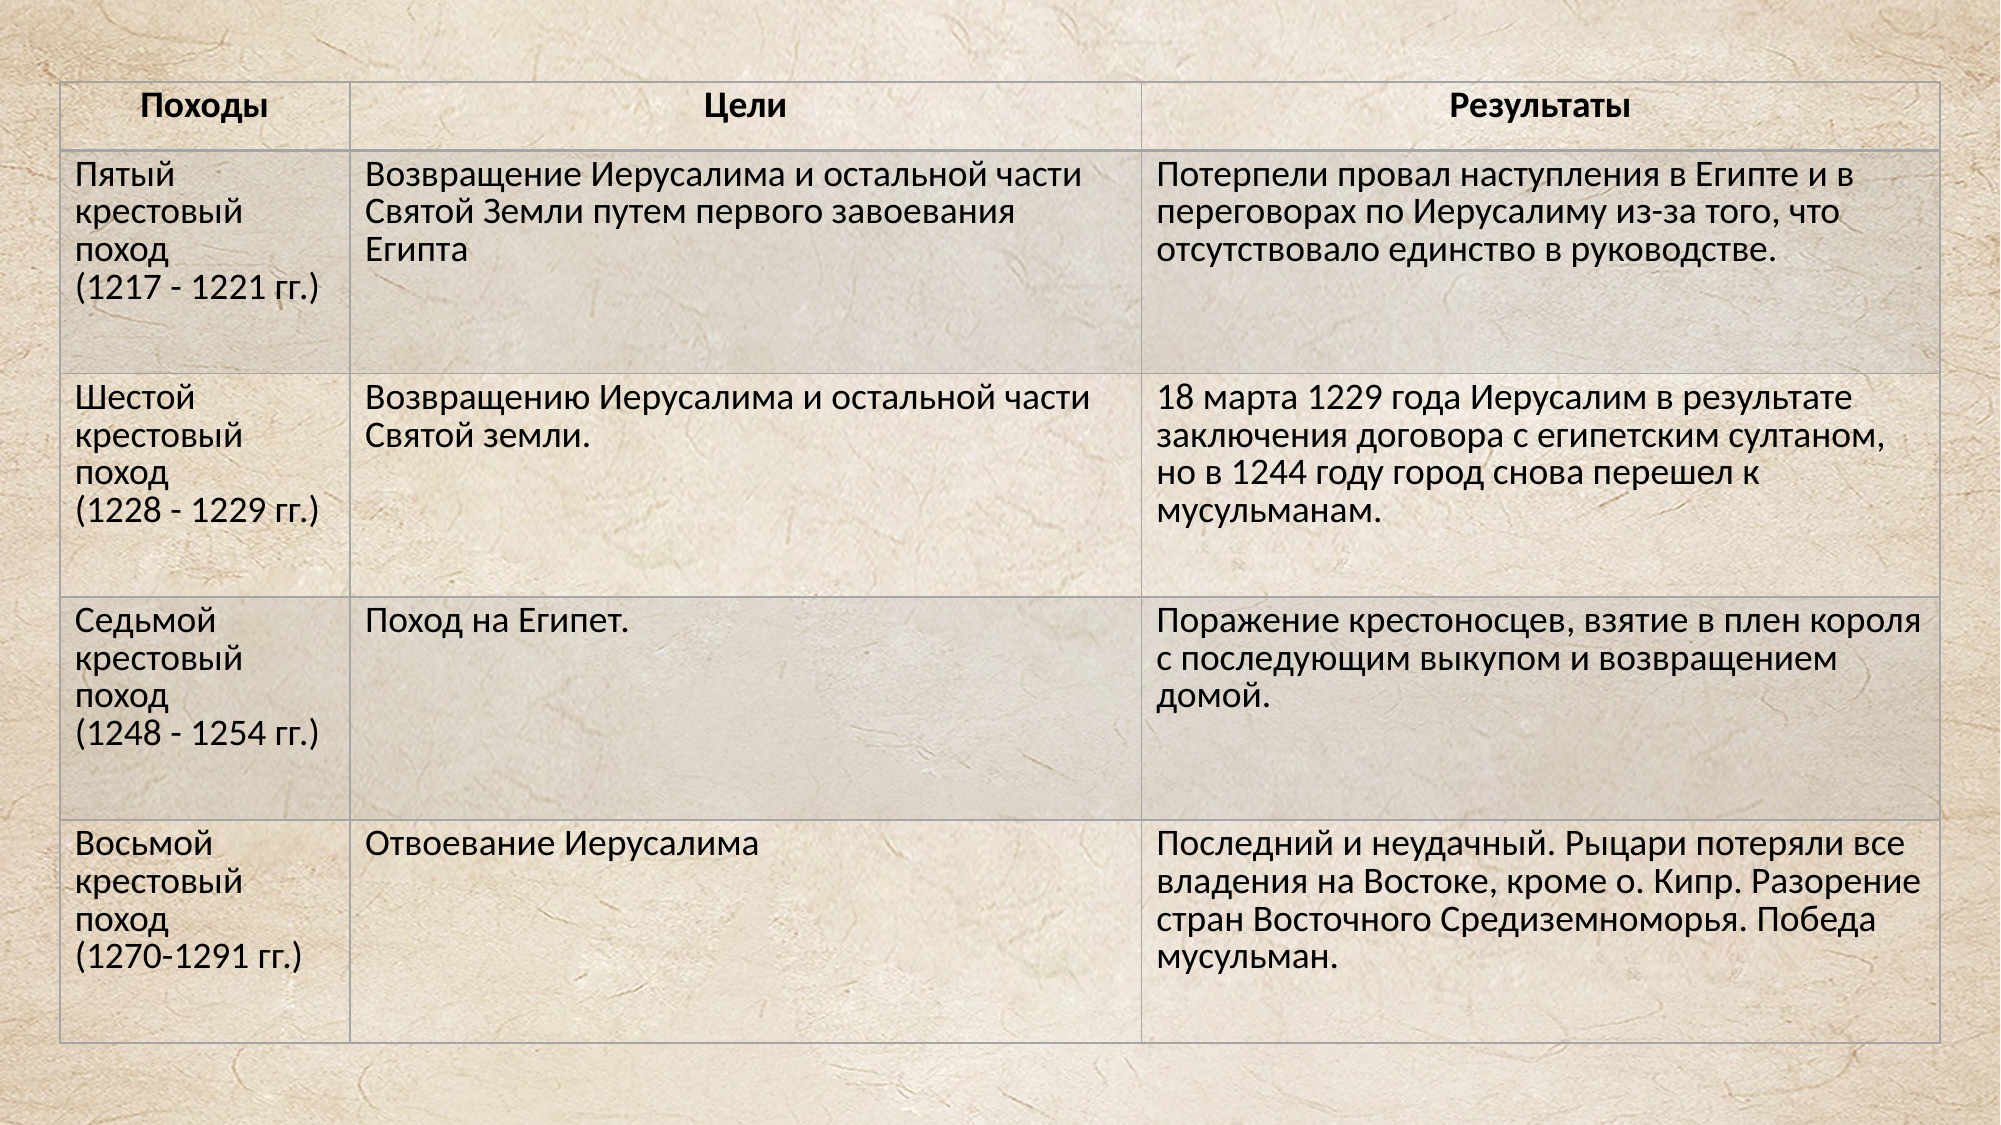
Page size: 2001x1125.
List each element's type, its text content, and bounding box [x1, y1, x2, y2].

table_cell 18 марта 1229 года Иерусалим в результате заключения договора с египетским султаном, но в 1244 году город снова перешел к мусульманам. [1142, 374, 1939, 596]
table_cell Седьмой крестовый поход (1248 - 1254 гг.) [61, 598, 349, 819]
table_cell Последний и неудачный. Рыцари потеряли все владения на Востоке, кроме о. Кипр. Разорение стран Восточного Средиземноморья. Победа мусульман. [1142, 821, 1939, 1042]
table_cell Возвращению Иерусалима и остальной части Святой земли. [351, 374, 1141, 596]
table_header Результаты [1142, 83, 1939, 149]
table_header Походы [61, 83, 349, 149]
table_cell Возвращение Иерусалима и остальной части Святой Земли путем первого завоевания Египта [351, 152, 1141, 373]
table_header Цели [351, 83, 1141, 149]
table_cell Потерпели провал наступления в Египте и в переговорах по Иерусалиму из-за того, что отсутствовало единство в руководстве. [1142, 152, 1939, 373]
table_cell Поход на Египет. [351, 598, 1141, 819]
table_cell Поражение крестоносцев, взятие в плен короля с последующим выкупом и возвращением домой. [1142, 598, 1939, 819]
table_cell Шестой крестовый поход (1228 - 1229 гг.) [61, 374, 349, 596]
table_cell Восьмой крестовый поход (1270-1291 гг.) [61, 821, 349, 1042]
table_cell Пятый крестовый поход (1217 - 1221 гг.) [61, 152, 349, 373]
table_cell Отвоевание Иерусалима [351, 821, 1141, 1042]
picture [0, 0, 2001, 1125]
